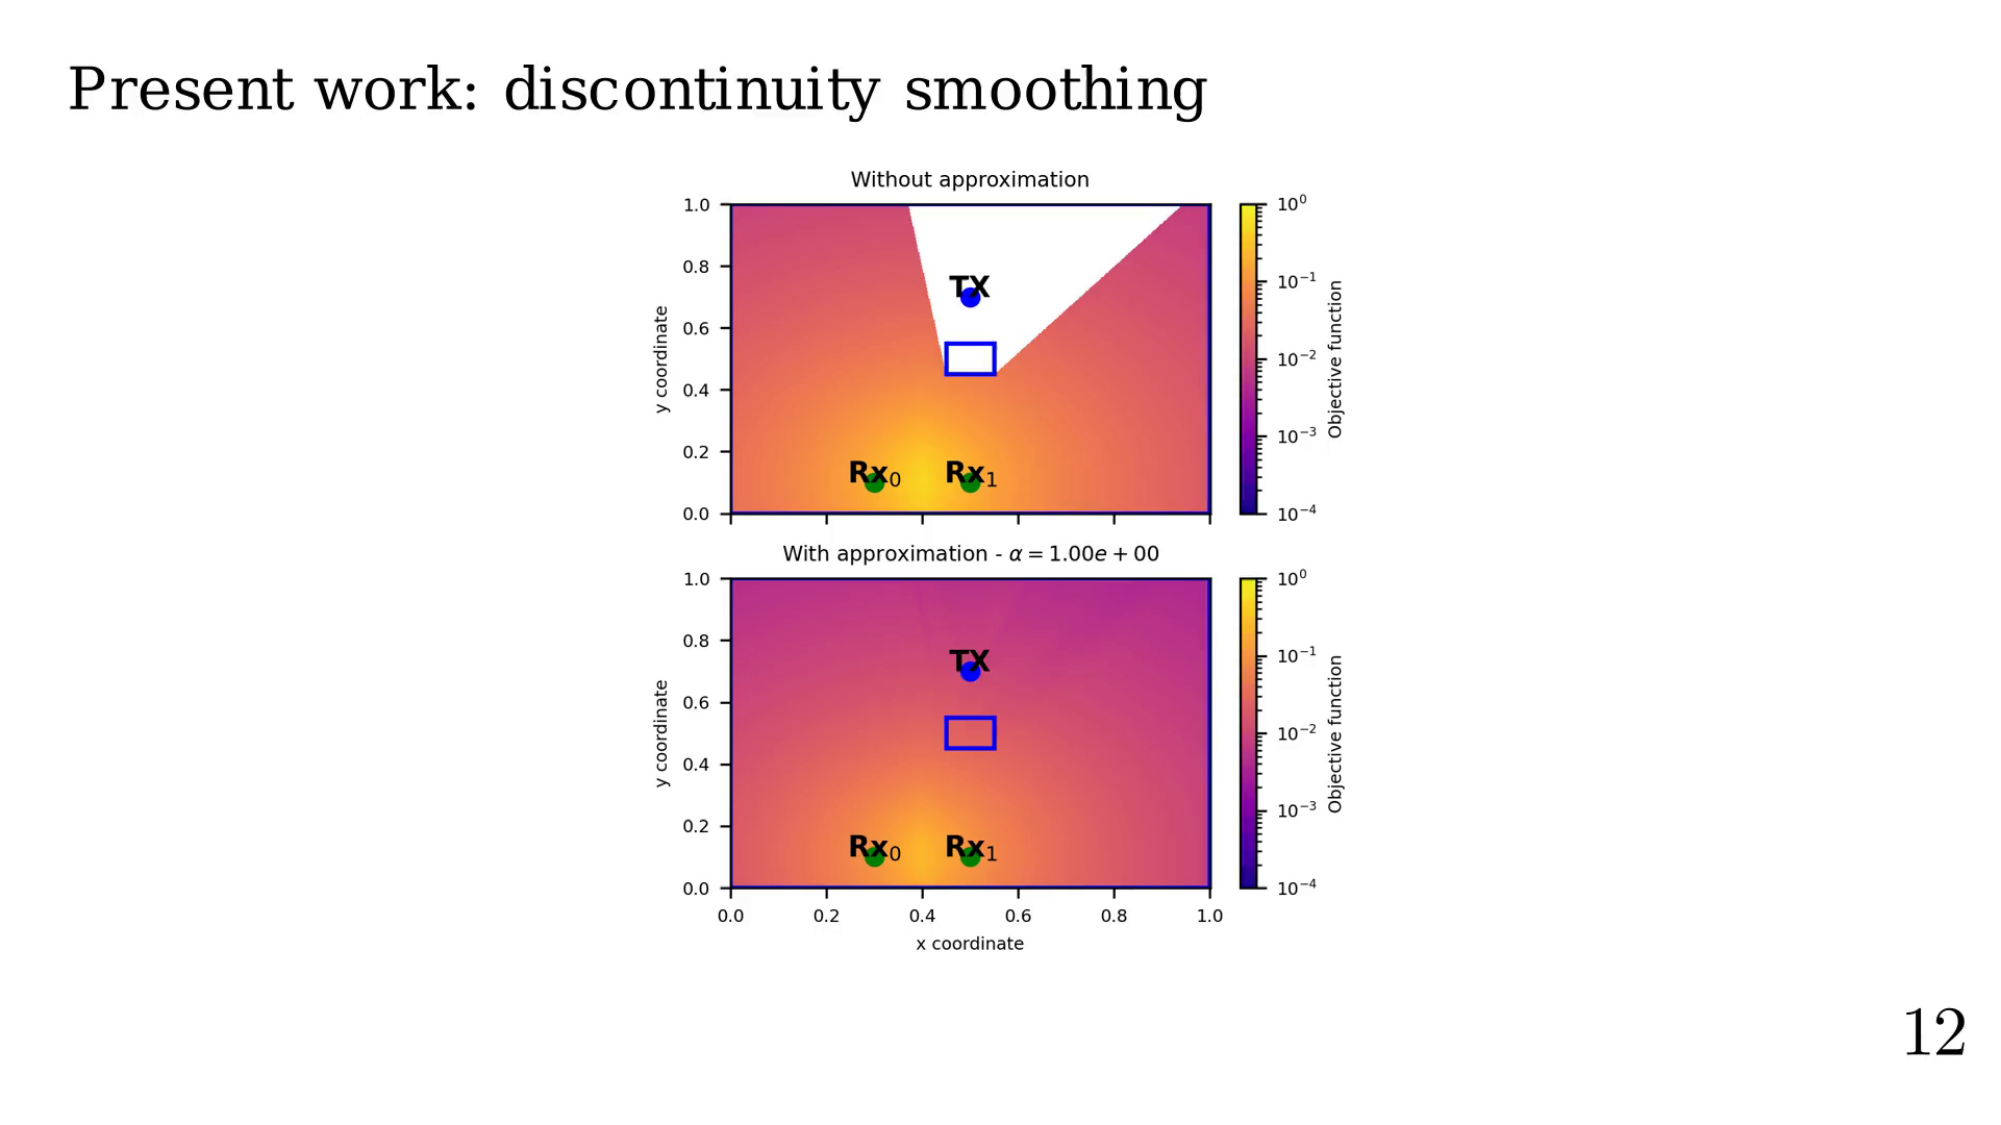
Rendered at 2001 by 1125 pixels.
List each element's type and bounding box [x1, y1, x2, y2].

text_box [0, 0, 2000, 1125]
